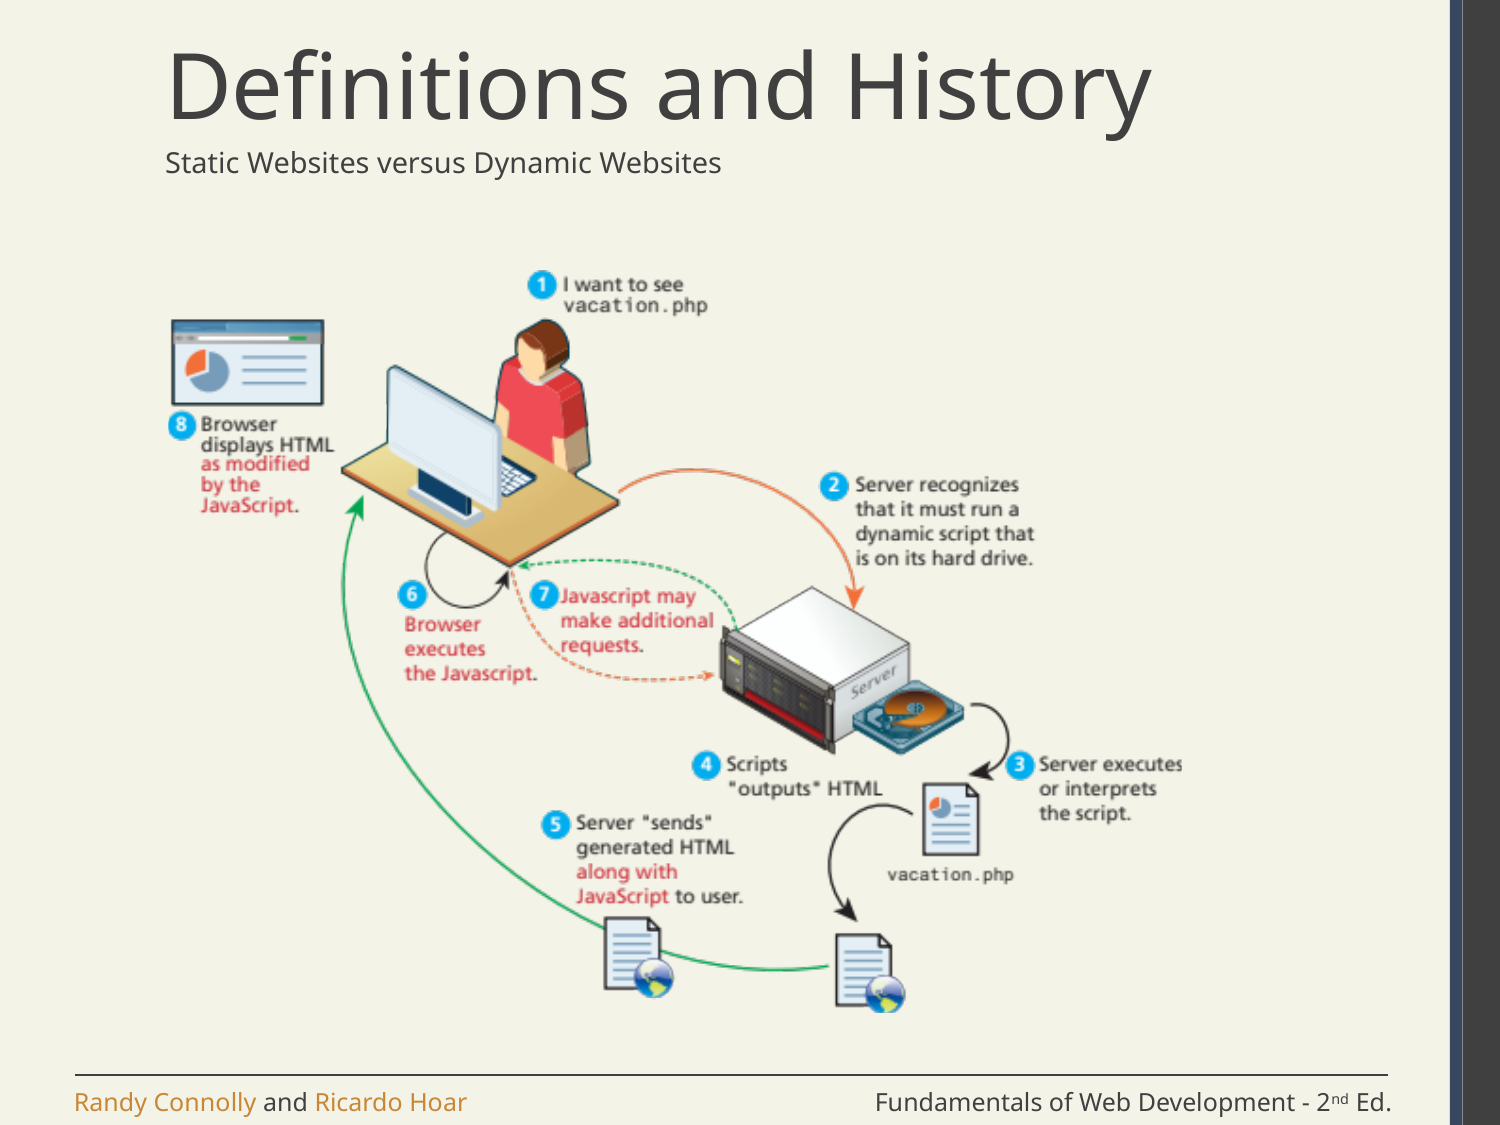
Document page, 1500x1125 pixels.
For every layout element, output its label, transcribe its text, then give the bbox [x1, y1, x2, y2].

list Static Websites versus Dynamic Websites [150, 137, 1200, 188]
title Definitions and History [150, 20, 1425, 188]
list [149, 269, 1201, 1013]
